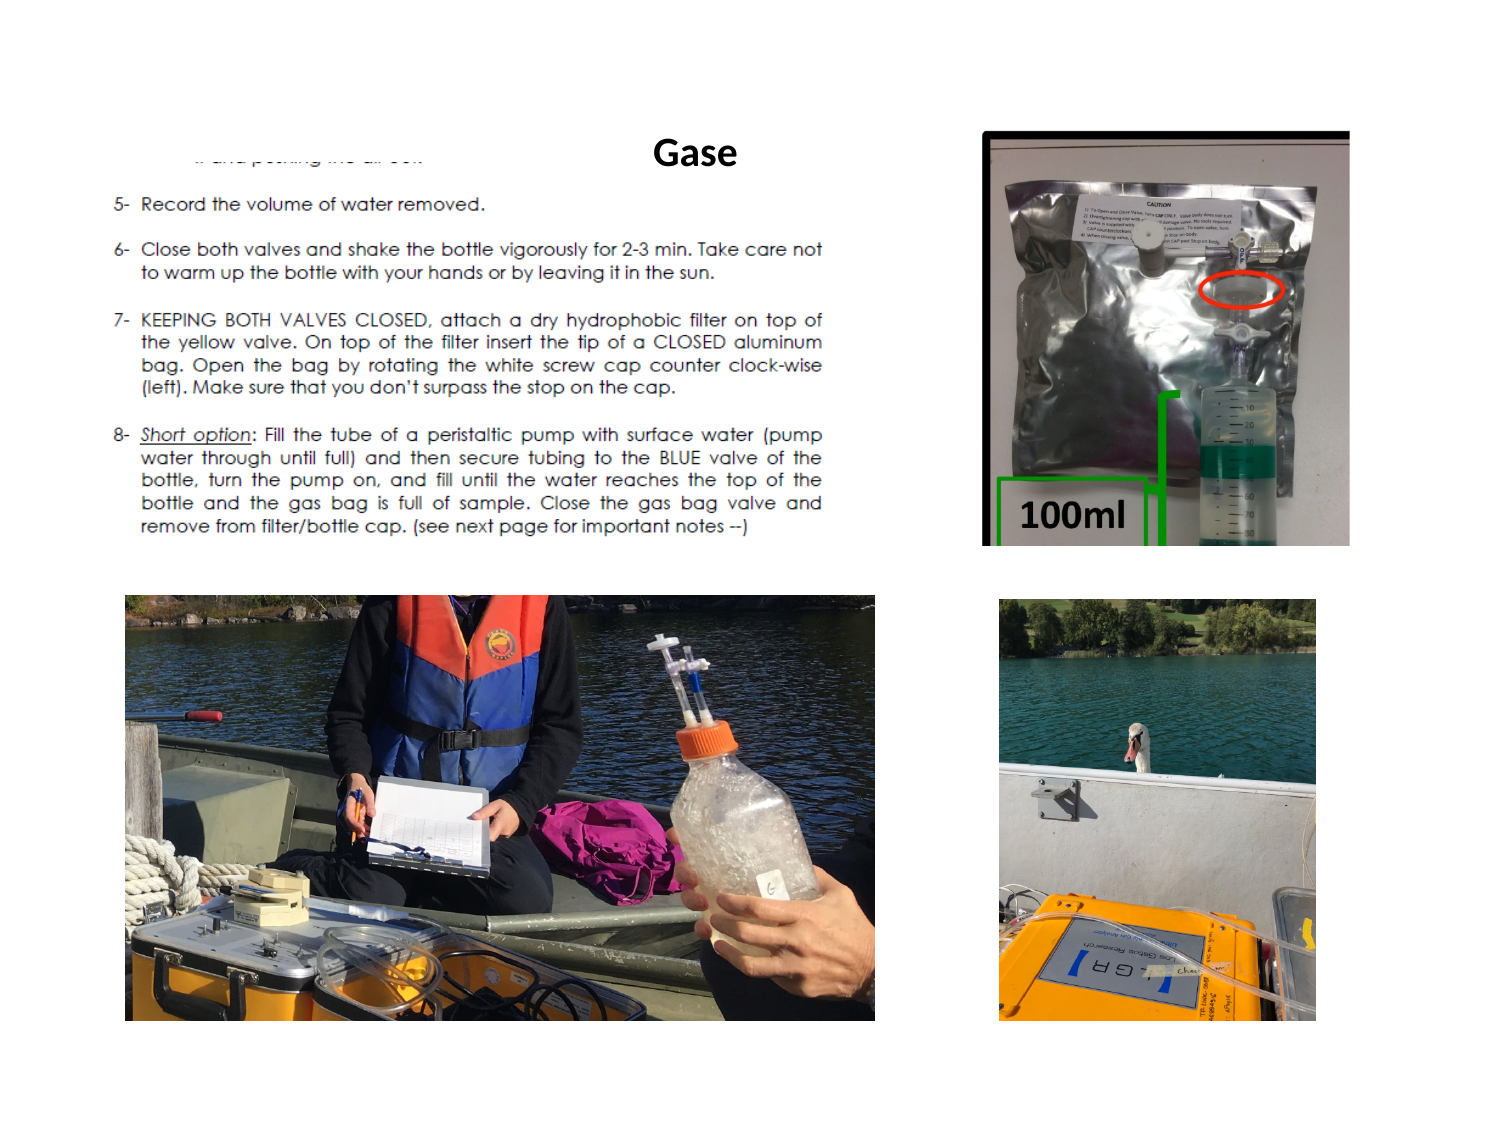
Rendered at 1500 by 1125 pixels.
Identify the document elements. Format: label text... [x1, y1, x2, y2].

picture [84, 162, 890, 546]
picture [124, 595, 876, 1021]
picture [965, 64, 1350, 546]
text_box Gase [638, 117, 753, 160]
picture [999, 599, 1316, 1021]
